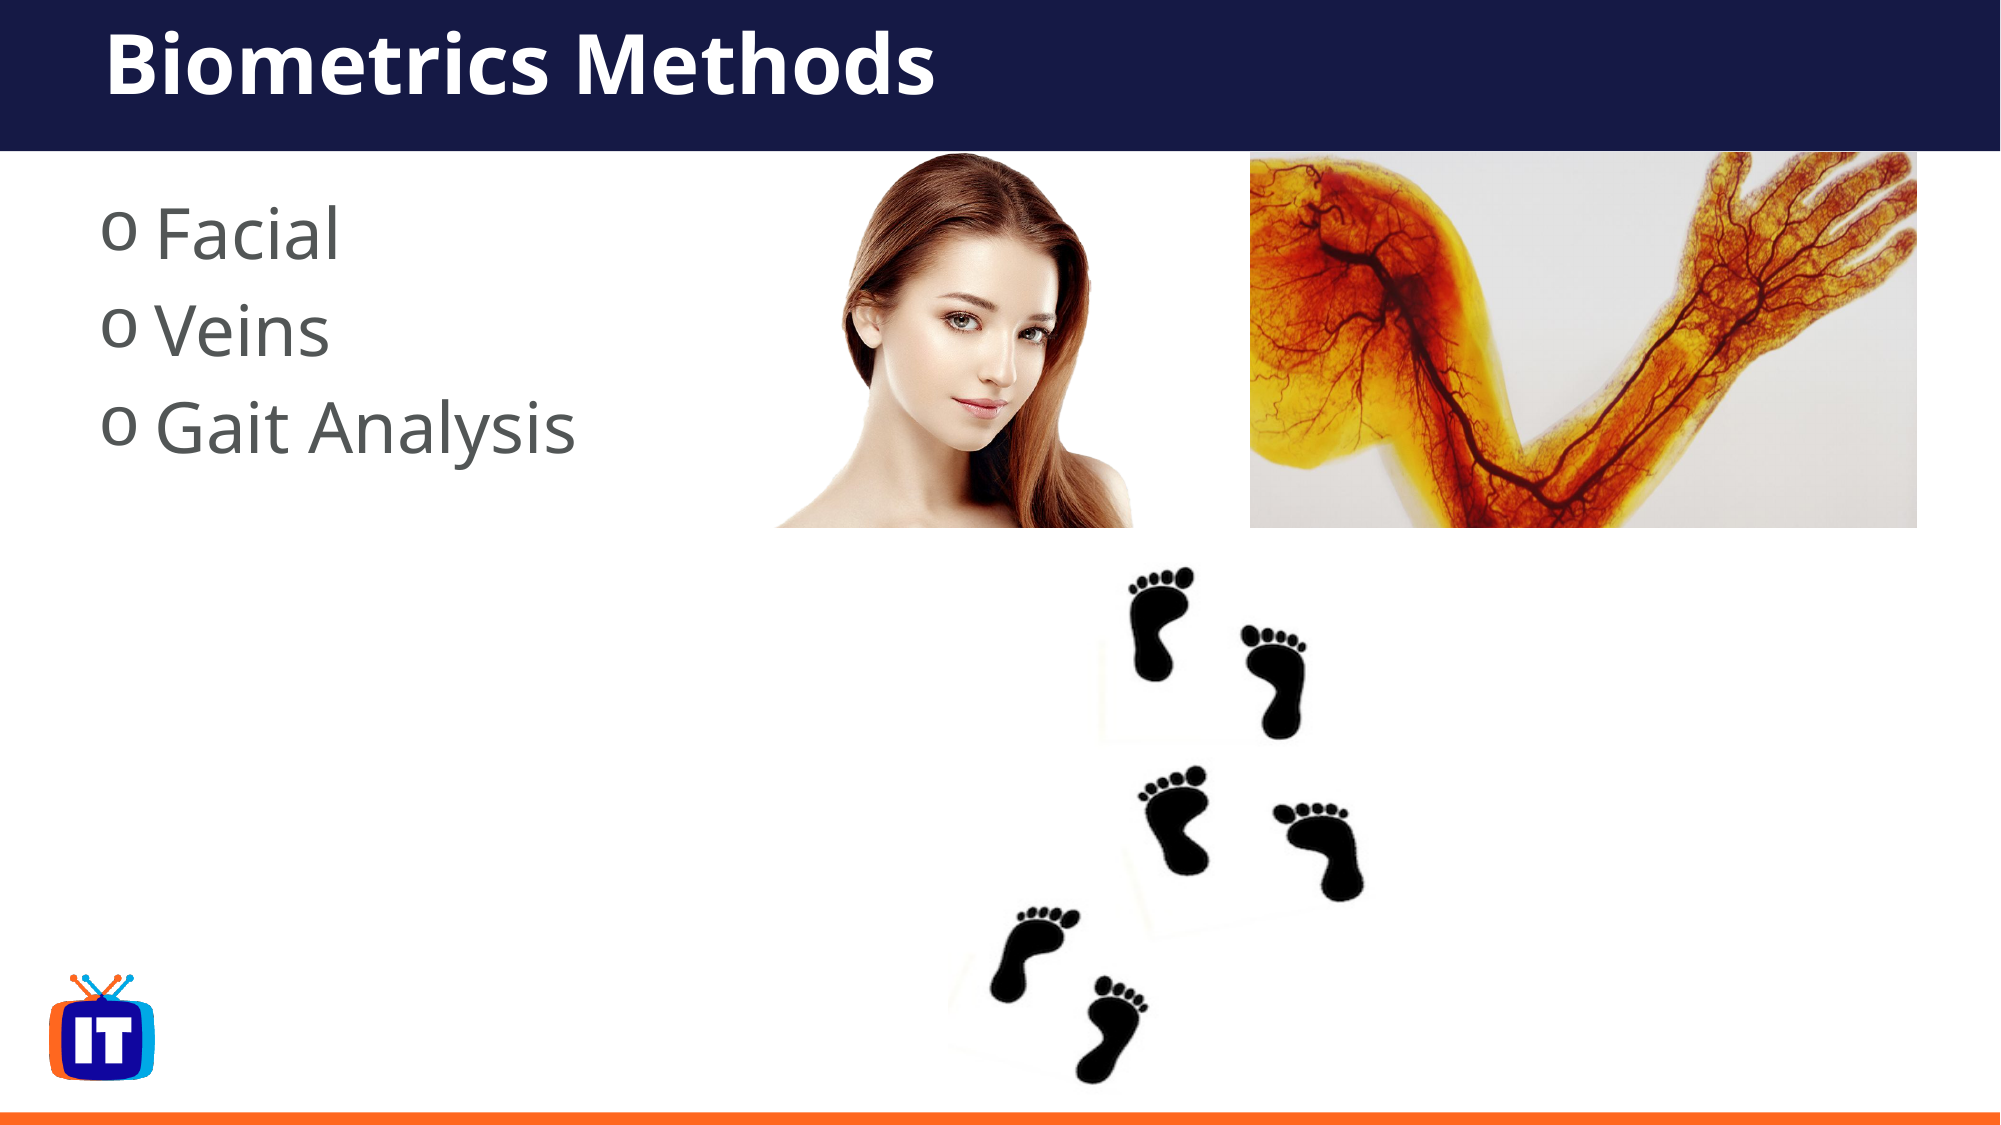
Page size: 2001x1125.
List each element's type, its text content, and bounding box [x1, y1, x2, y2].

picture [45, 968, 158, 1087]
list Facial Veins Gait Analysis [83, 190, 1917, 960]
picture [948, 562, 1376, 1100]
picture [671, 152, 1227, 528]
picture [1250, 152, 1917, 528]
title Biometrics Methods [88, 0, 1922, 153]
